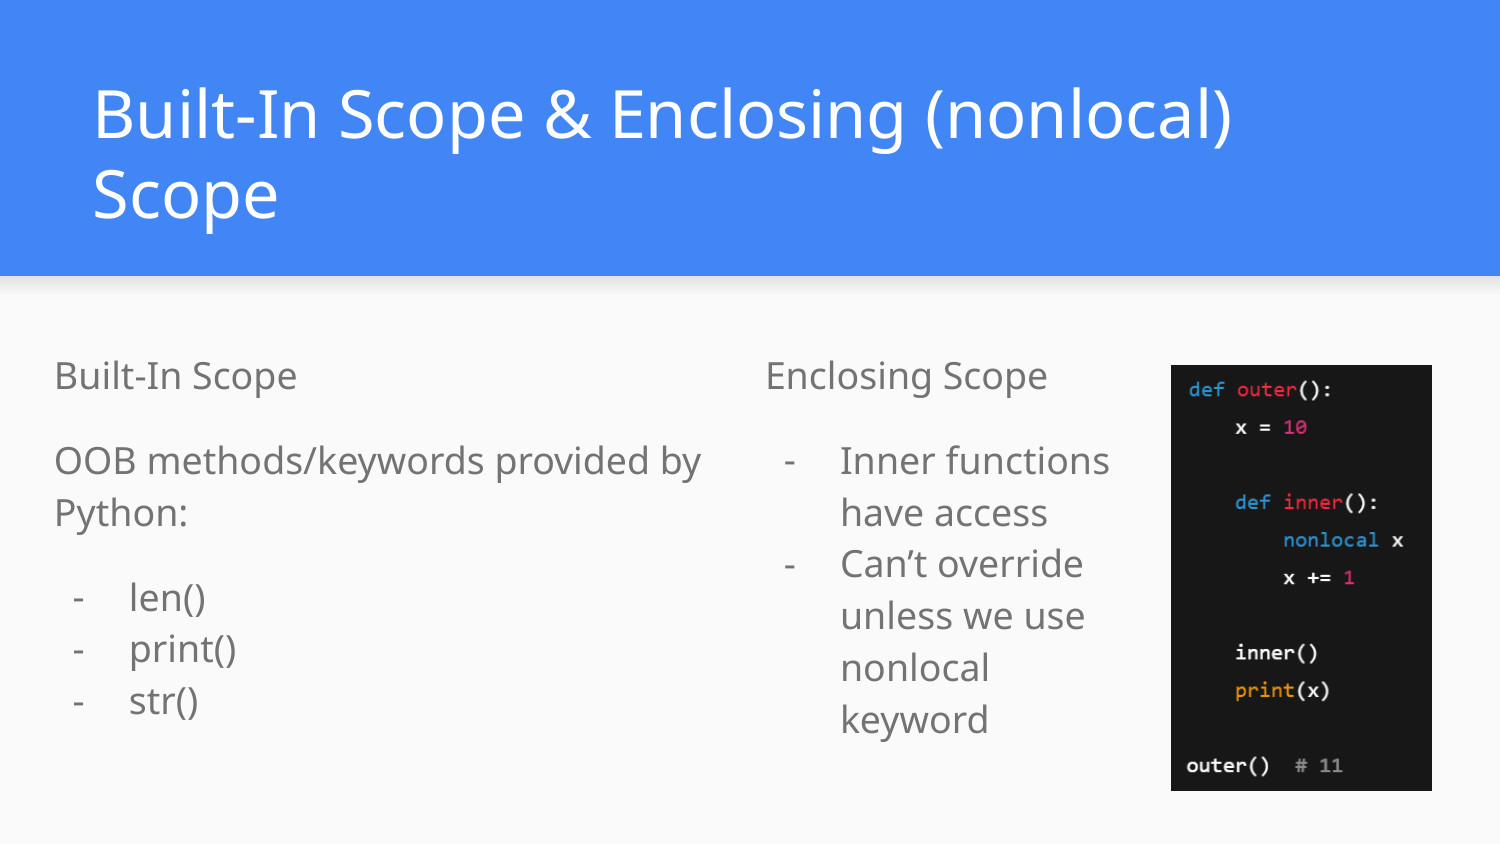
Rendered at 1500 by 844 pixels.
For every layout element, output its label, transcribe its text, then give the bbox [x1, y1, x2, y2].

picture [1170, 365, 1432, 792]
list Built-In Scope OOB methods/keywords provided by Python: len() print() str() [39, 330, 739, 775]
list Enclosing Scope Inner functions have access Can’t override unless we use nonlocal keyword [750, 330, 1164, 782]
title Built-In Scope & Enclosing (nonlocal) Scope [77, 121, 1427, 248]
